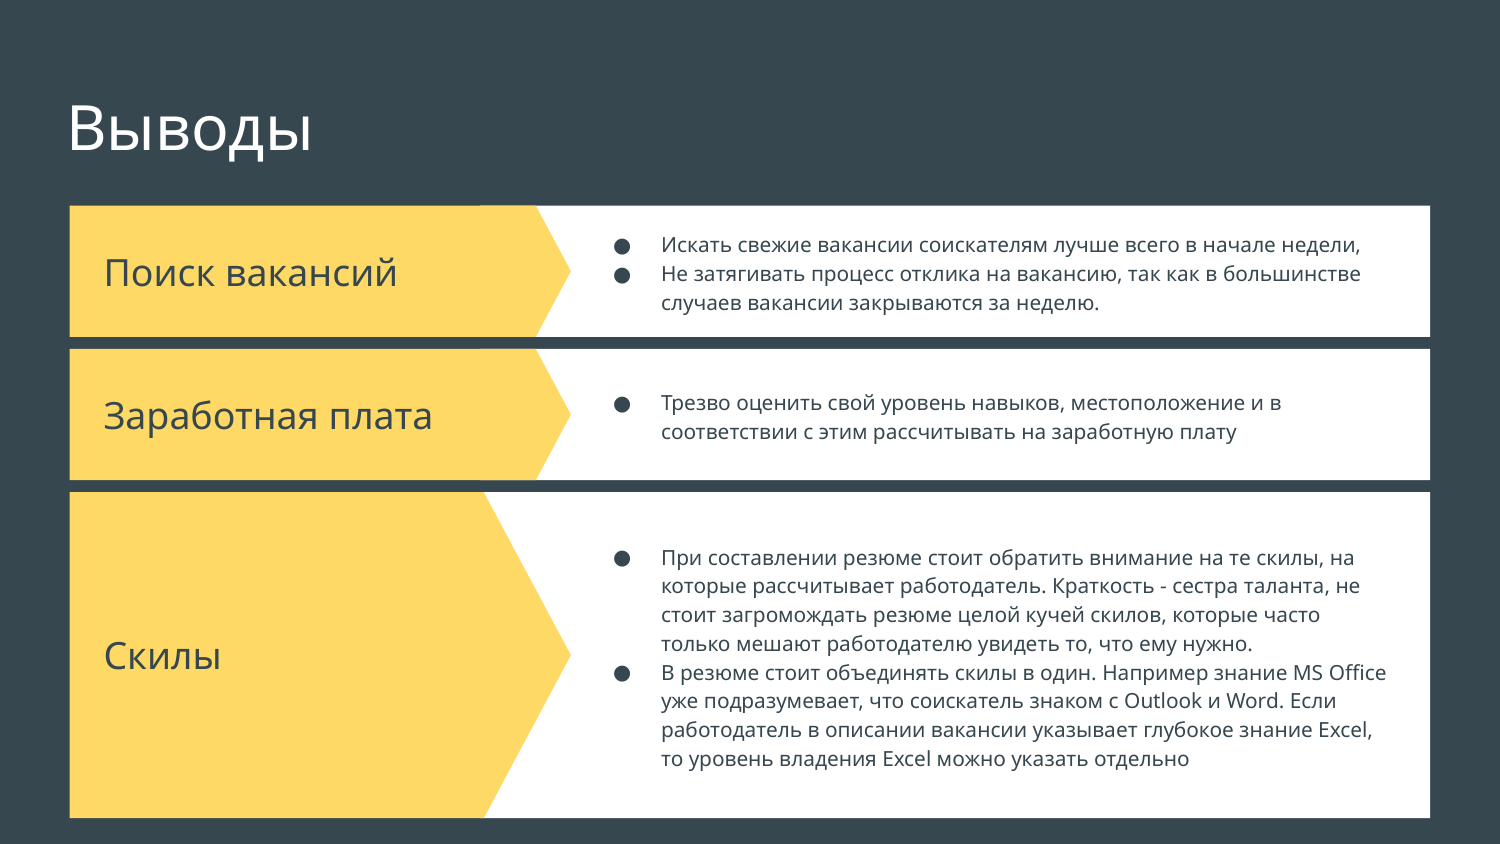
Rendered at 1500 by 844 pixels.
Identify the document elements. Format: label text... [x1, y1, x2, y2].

title Выводы [51, 72, 1449, 167]
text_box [69, 348, 1431, 481]
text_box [69, 491, 1431, 819]
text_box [69, 205, 1431, 338]
